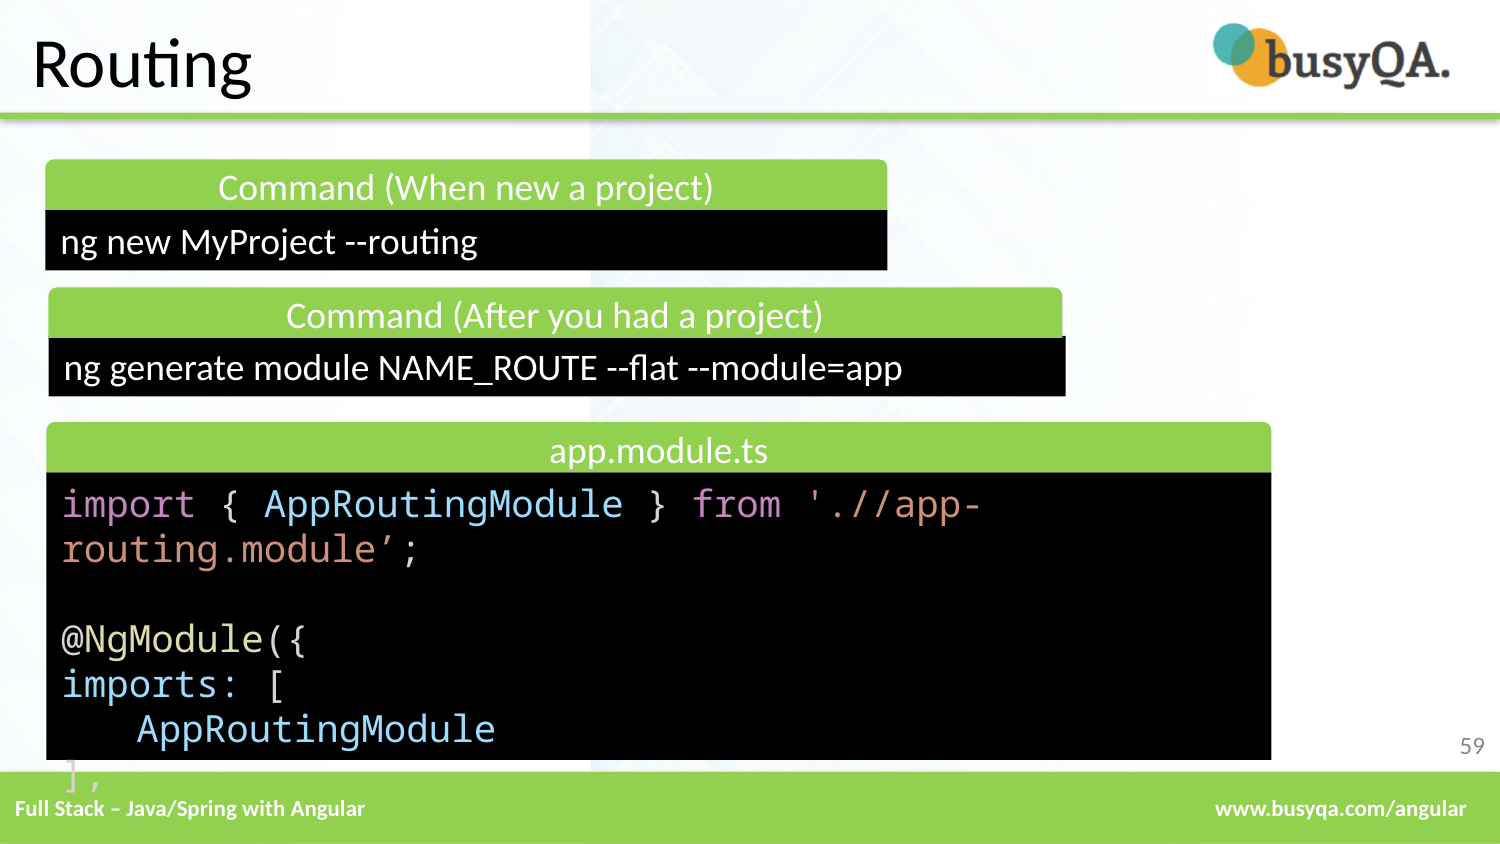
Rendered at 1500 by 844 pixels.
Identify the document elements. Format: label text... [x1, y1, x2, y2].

picture [0, 0, 1500, 113]
text_box ng generate module NAME_ROUTE --flat --module=app [48, 335, 1066, 397]
text_box ng new MyProject --routing [45, 210, 888, 271]
title Routing [17, 8, 1368, 110]
picture [0, 119, 1500, 771]
text_box import { AppRoutingModule } from './/app-routing.module’; @NgModule({ imports: [ AppRoutingModule ], [46, 473, 1272, 760]
text_box Command (When new a project) [45, 159, 888, 210]
text_box app.module.ts [46, 421, 1272, 473]
text_box Command (After you had a project) [48, 287, 1063, 338]
